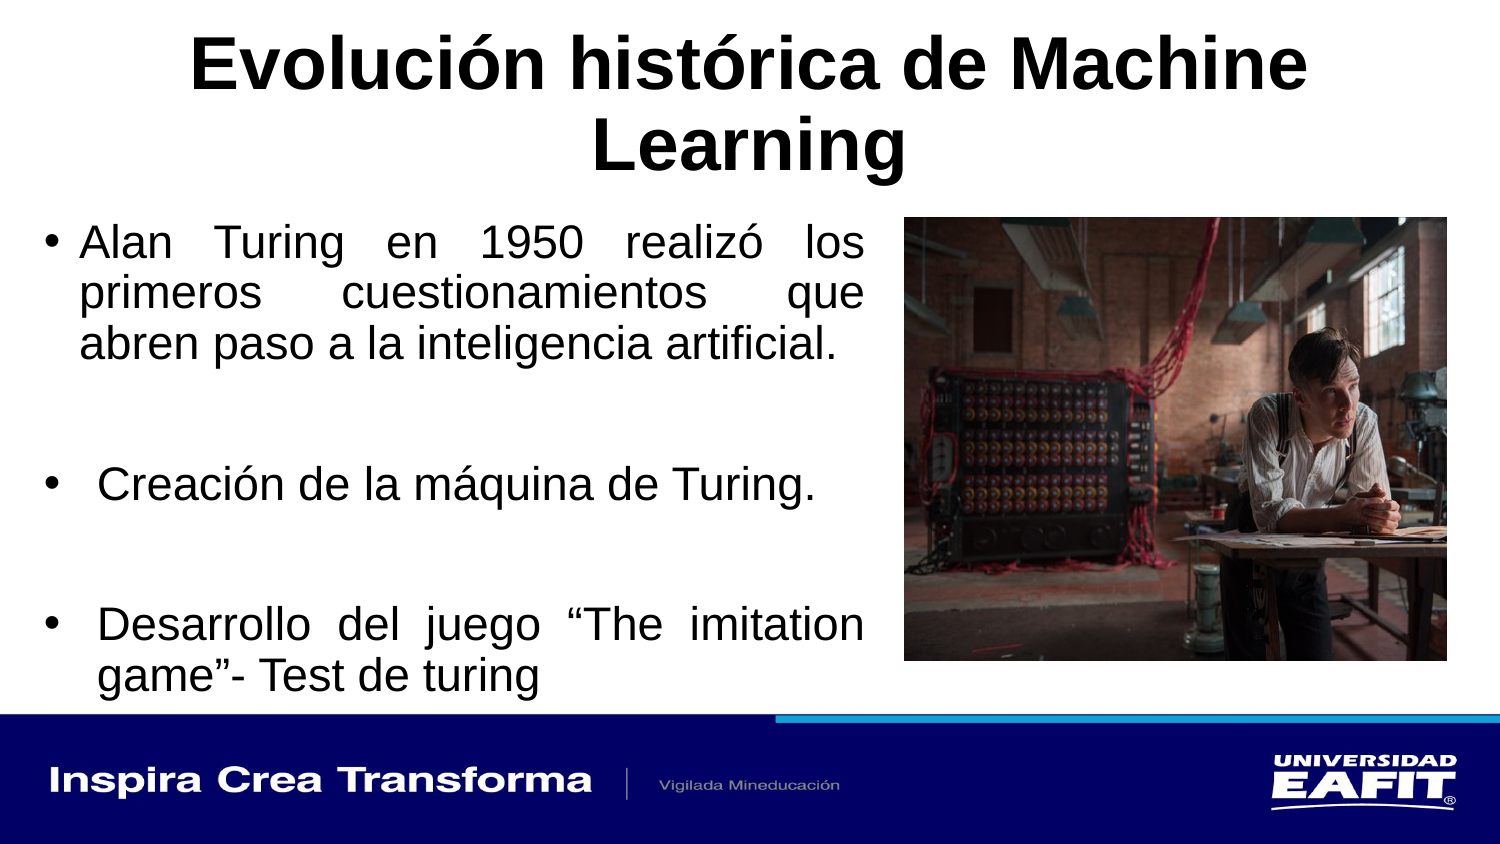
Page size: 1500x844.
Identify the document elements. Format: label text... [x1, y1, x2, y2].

list Alan Turing en 1950 realizó los primeros cuestionamientos que abren paso a la inteligencia artificial. Creación de la máquina de Turing. Desarrollo del juego “The imitation game”- Test de turing [43, 217, 867, 711]
text_box [550, 258, 601, 309]
title Evolución histórica de Machine Learning [103, 24, 1397, 188]
picture [0, 0, 1500, 844]
